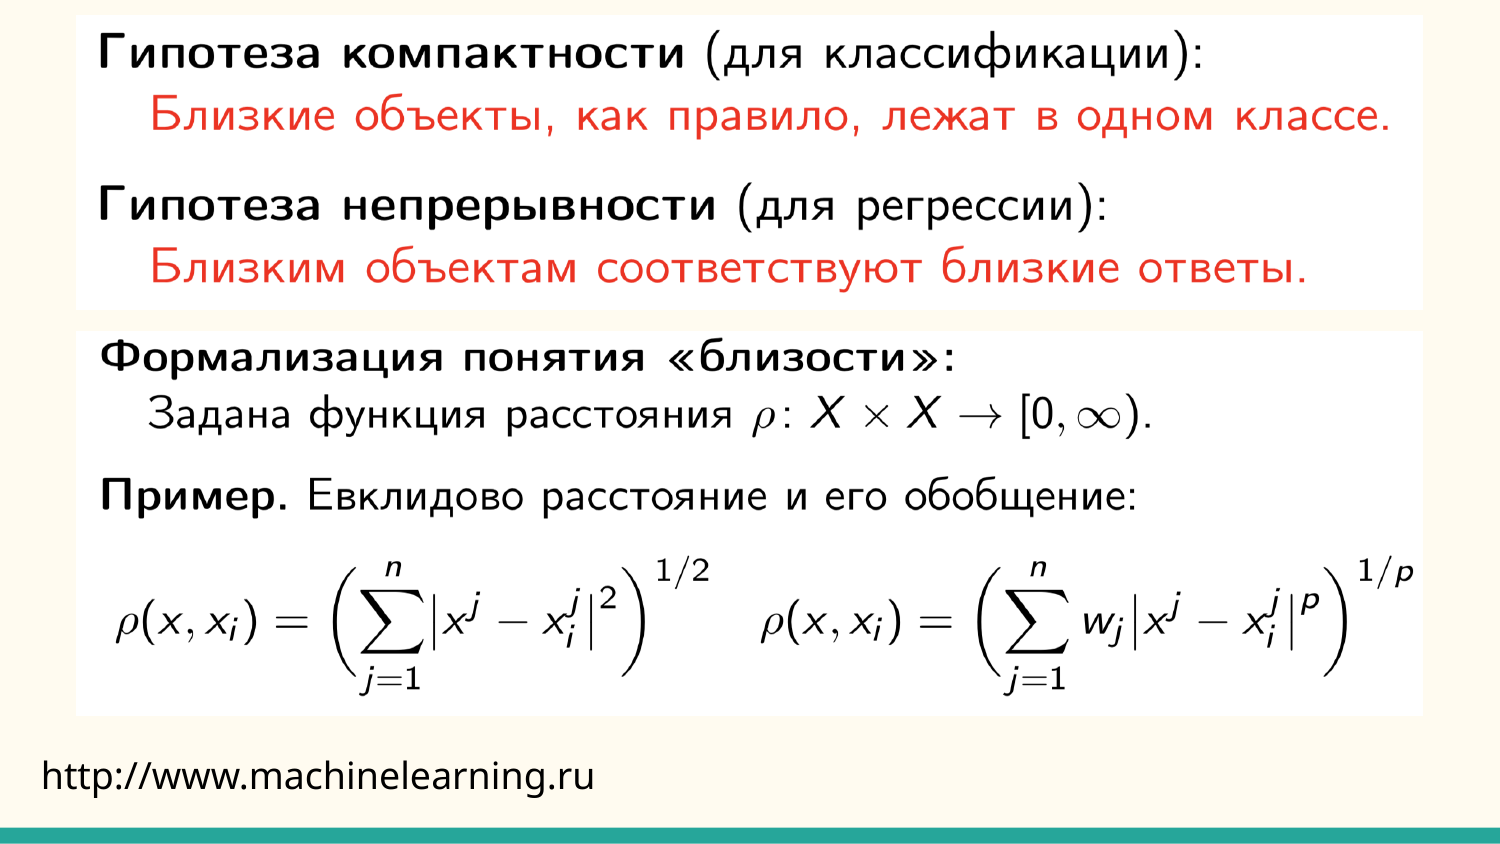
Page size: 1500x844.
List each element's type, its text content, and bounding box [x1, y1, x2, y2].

picture [76, 331, 1424, 716]
picture [76, 14, 1424, 310]
list http://www.machinelearning.ru [25, 729, 1432, 813]
